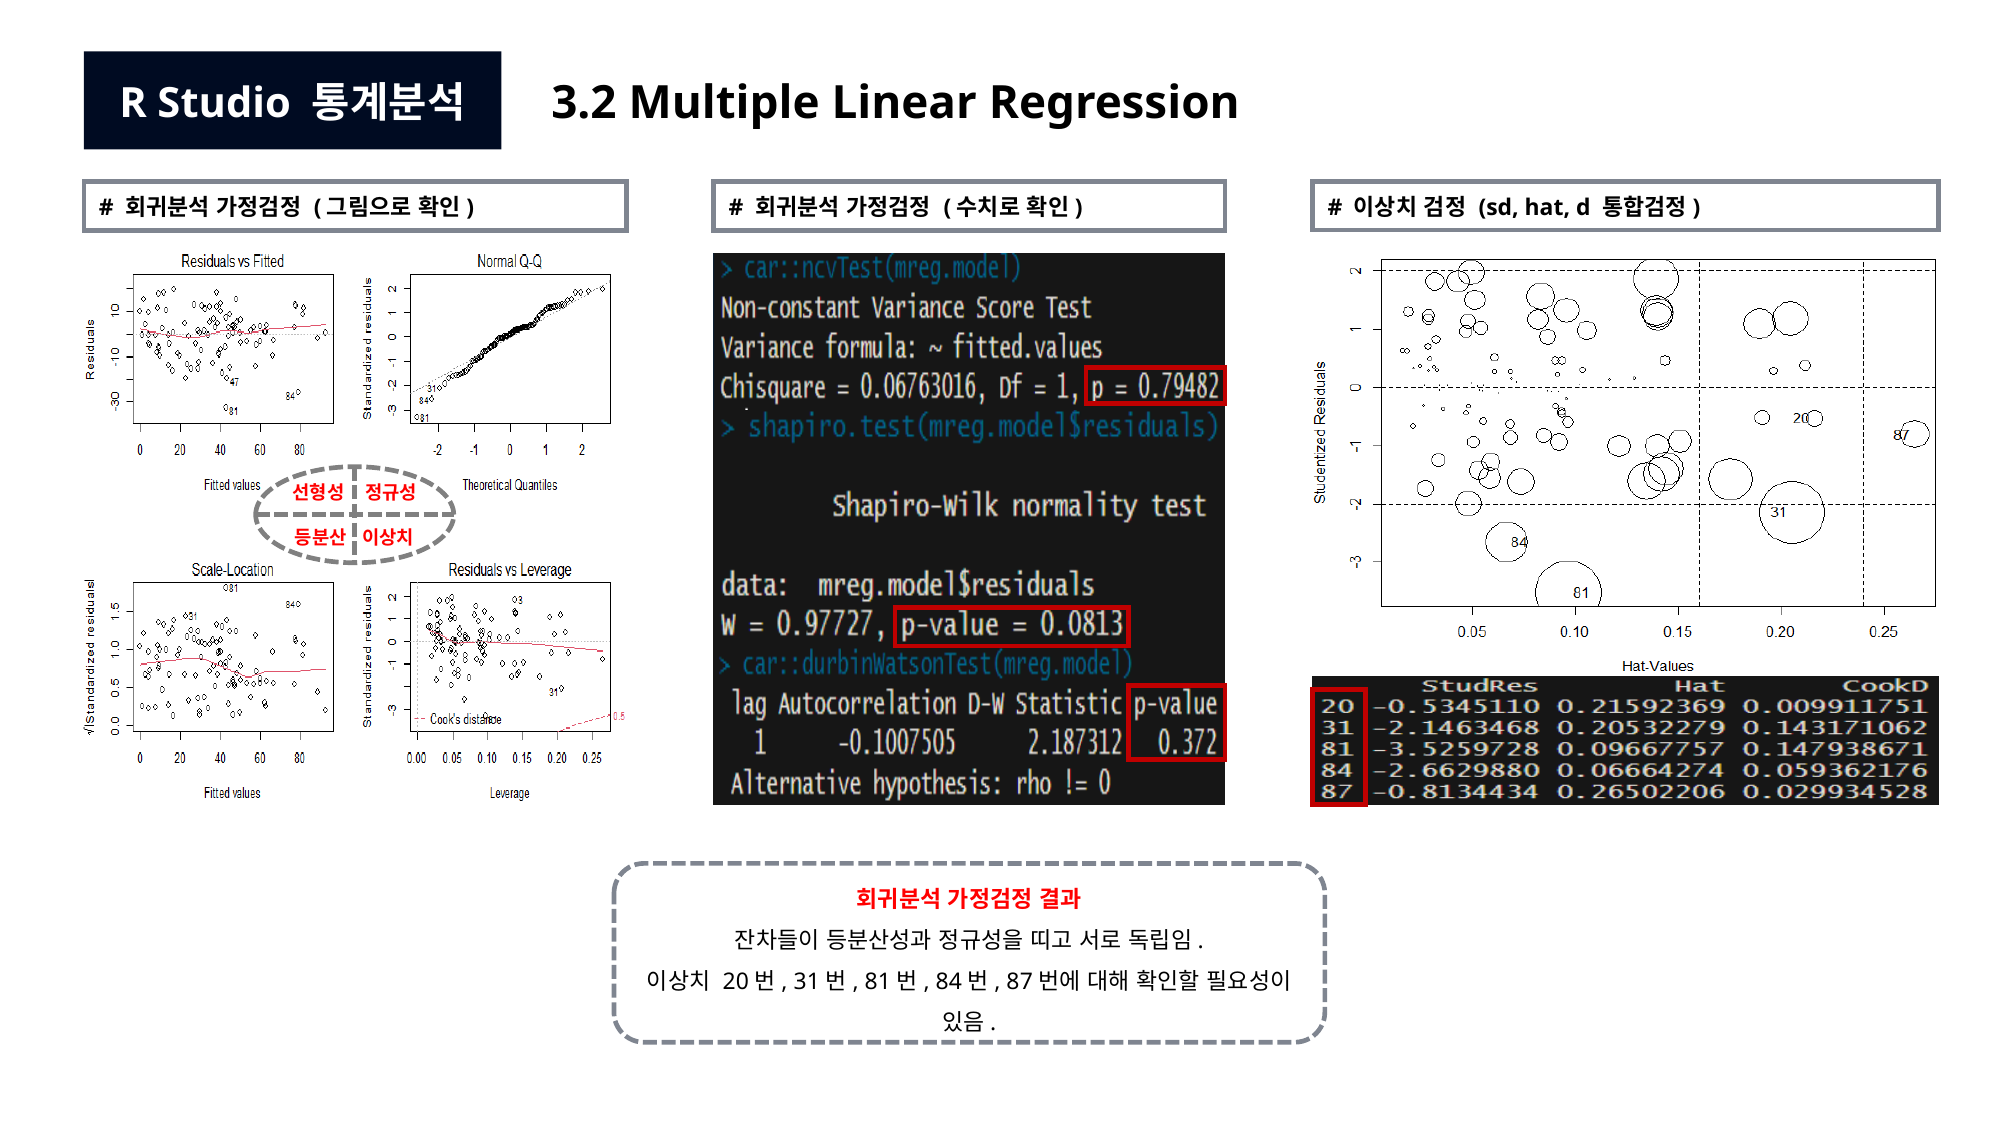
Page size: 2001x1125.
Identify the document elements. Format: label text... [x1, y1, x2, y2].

text_box R Studio 통계분석 [83, 50, 503, 150]
text_box # 회귀분석 가정검정 (수치로 확인) [713, 180, 1226, 231]
picture [1310, 253, 1943, 805]
text_box # 이상치 검정 (sd, hat, d 통합검정) [1311, 180, 1939, 231]
text_box 회귀분석 가정검정 결과 잔차들이 등분산성과 정규성을 띠고 서로 독립임. 이상치 20번, 31번, 81번, 84번, 87번에 대해 확인할 필요성이 있음. [612, 862, 1326, 1044]
text_box # 회귀분석 가정검정 (그림으로 확인) [83, 180, 627, 231]
text_box 3.2 Multiple Linear Regression [536, 65, 1471, 136]
picture [83, 243, 627, 805]
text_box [713, 253, 1226, 805]
